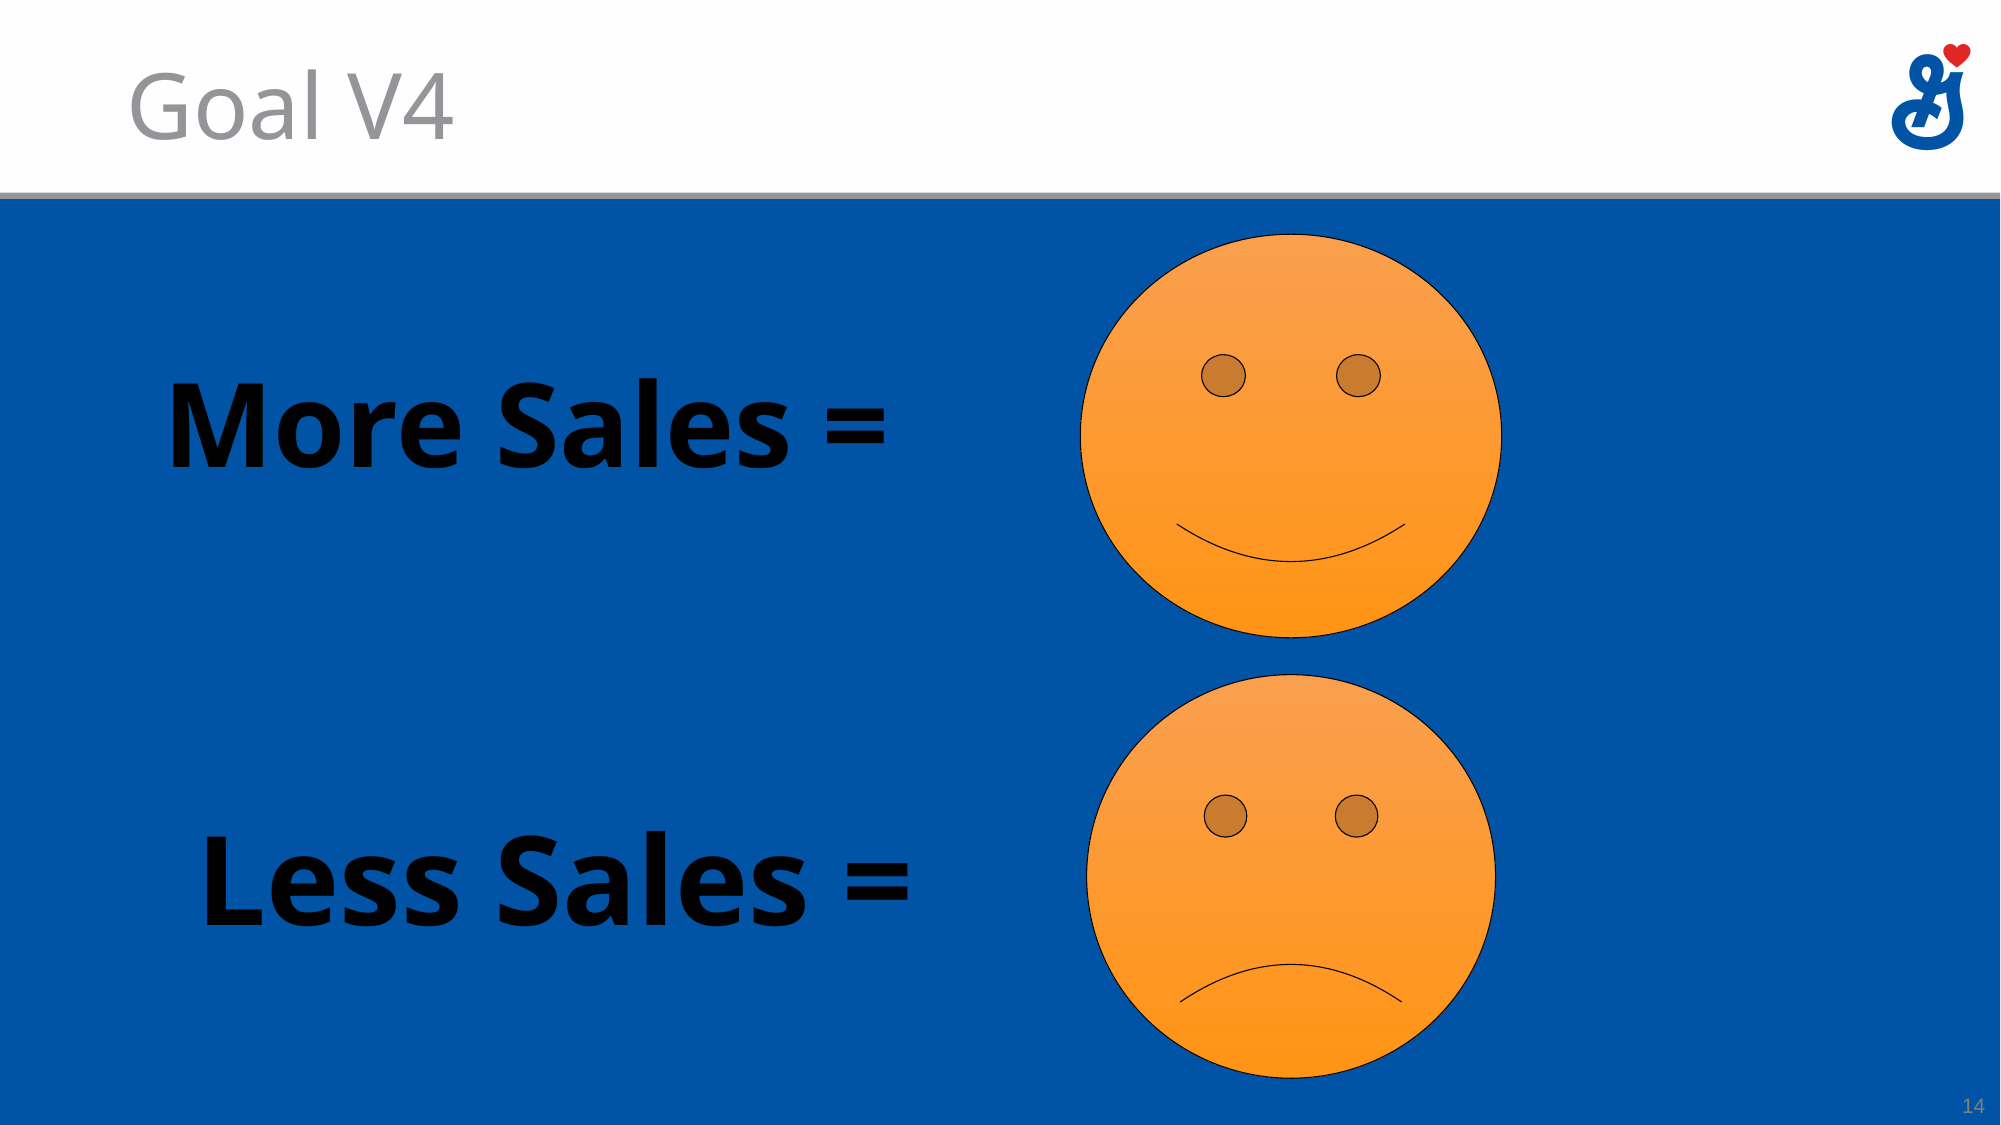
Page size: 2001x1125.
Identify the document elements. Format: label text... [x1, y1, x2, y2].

picture [0, 0, 2001, 1125]
text_box More Sales = [148, 278, 941, 563]
text_box Less Sales = [181, 734, 975, 1019]
text_box [1079, 233, 1503, 639]
text_box [1086, 674, 1497, 1079]
title Goal V4 [111, 21, 1837, 198]
